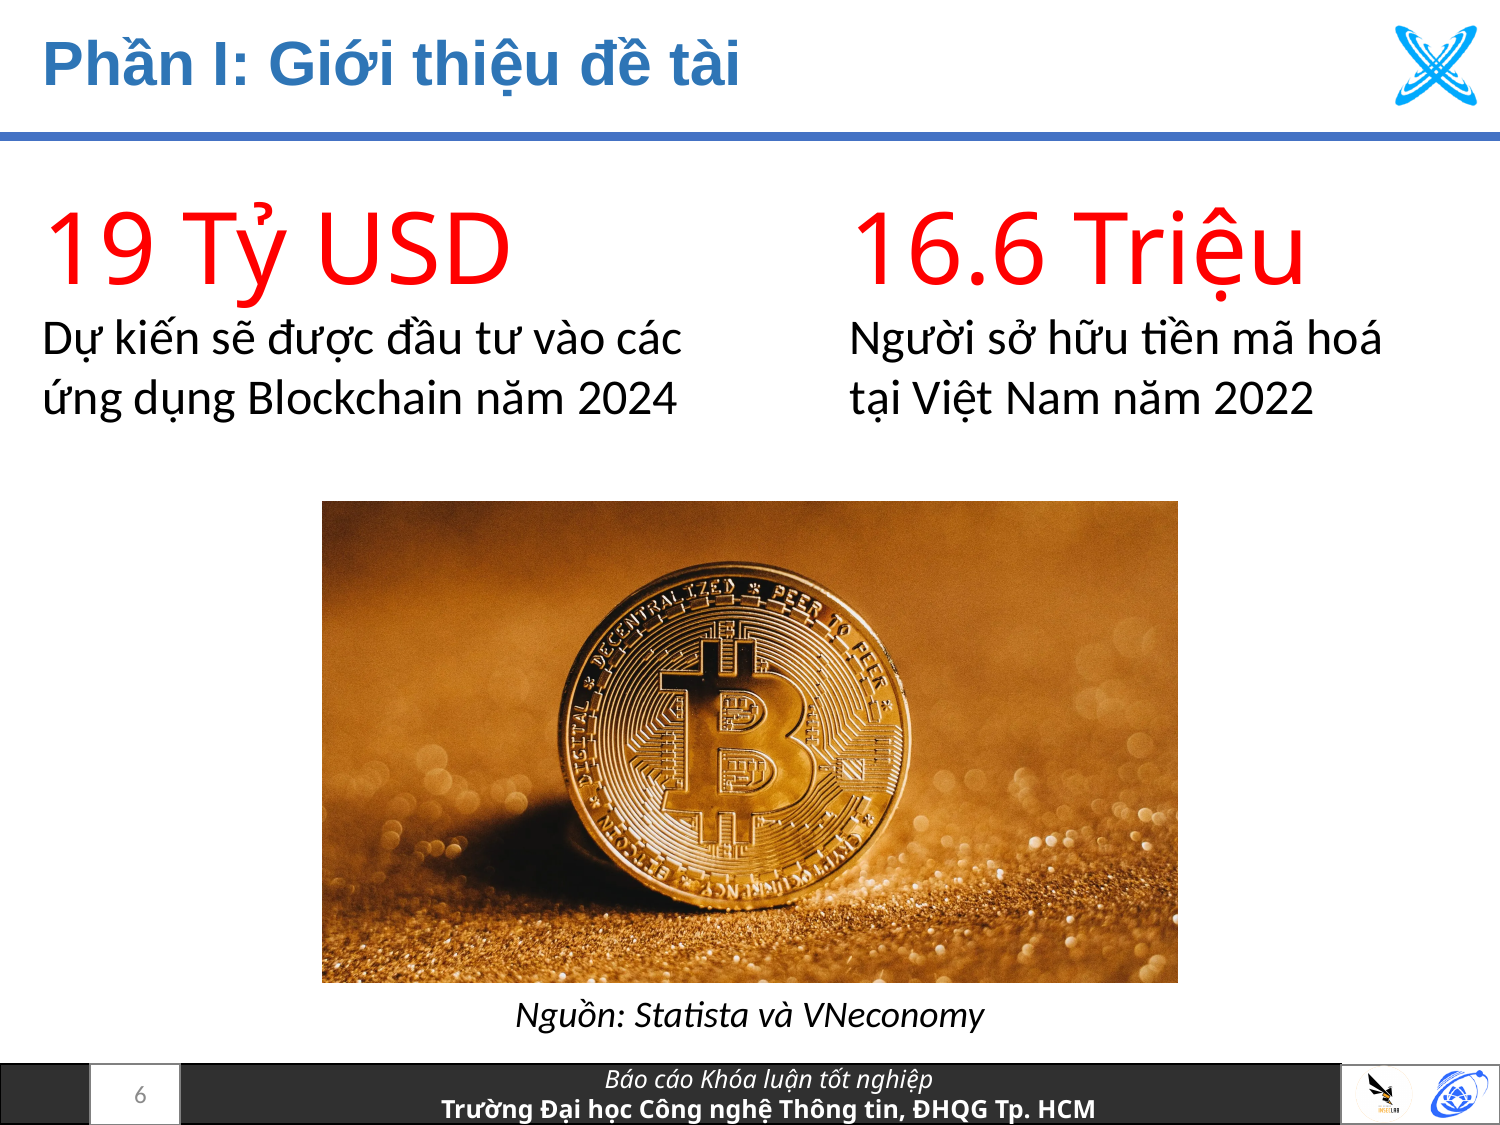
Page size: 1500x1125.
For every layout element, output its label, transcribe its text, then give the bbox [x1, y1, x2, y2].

picture [1352, 1062, 1416, 1125]
slide_number 6 [95, 1063, 162, 1124]
title Phần I: Giới thiệu đề tài [27, 23, 1376, 108]
text_box Nguồn: Statista và VNeconomy [500, 983, 1000, 1043]
text_box 16.6 Triệu Người sở hữu tiền mã hoá tại Việt Nam năm 2022 [835, 177, 1460, 477]
picture [1377, 5, 1493, 125]
text_box 19 Tỷ USD Dự kiến sẽ được đầu tư vào các ứng dụng Blockchain năm 2024 [27, 177, 788, 502]
picture [1426, 1053, 1495, 1125]
picture [322, 501, 1178, 983]
